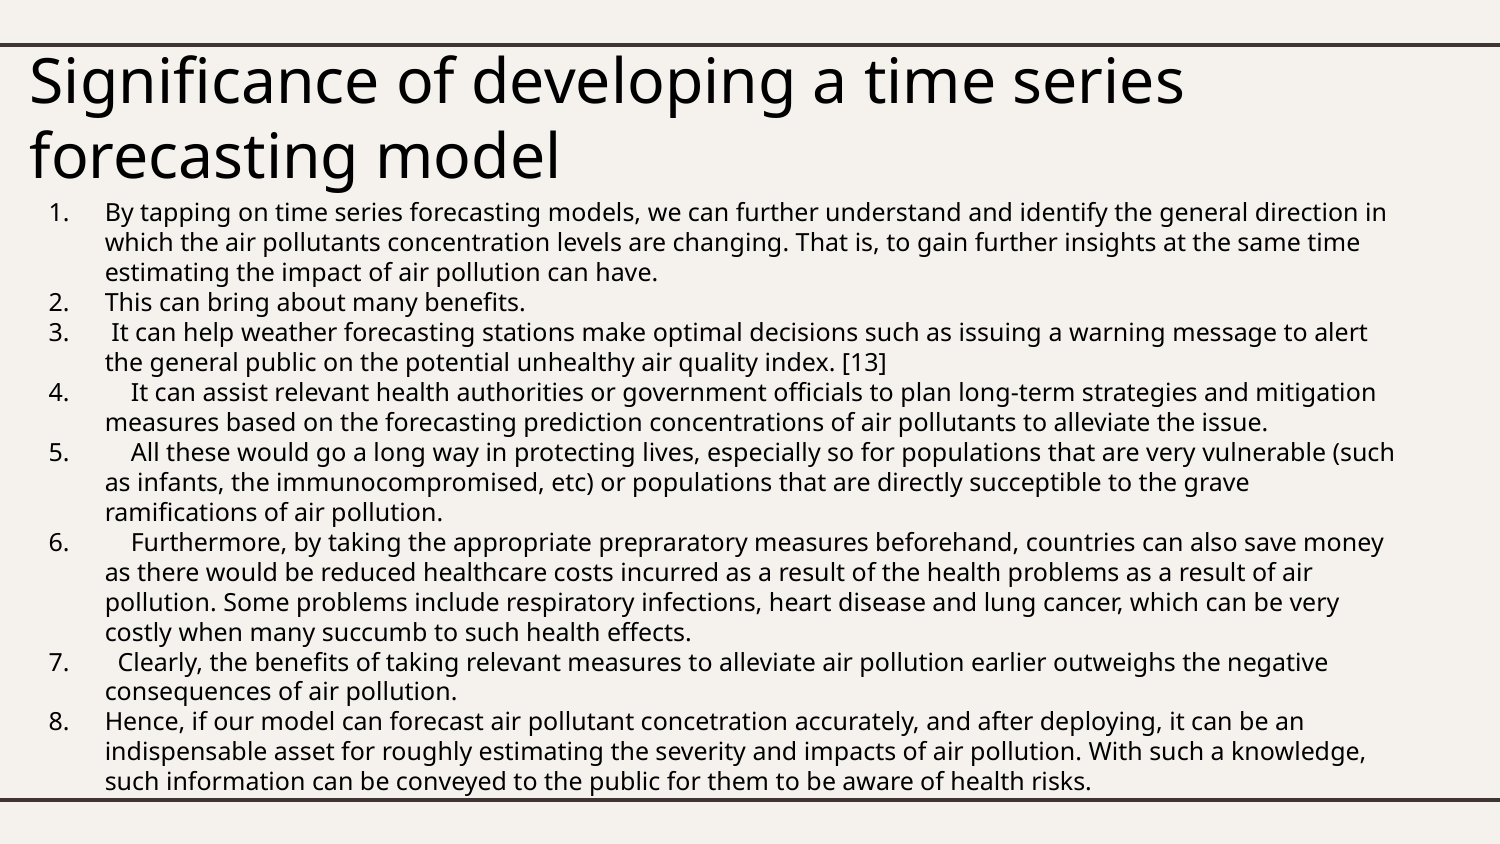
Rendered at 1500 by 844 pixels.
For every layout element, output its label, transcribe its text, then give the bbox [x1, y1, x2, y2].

title Significance of developing a time series forecasting model [14, 81, 1415, 152]
subtitle By tapping on time series forecasting models, we can further understand and identify the general direction in which the air pollutants concentration levels are changing. That is, to gain further insights at the same time estimating the impact of air pollution can have. This can bring about many benefits. It can help weather forecasting stations make optimal decisions such as issuing a warning message to alert the general public on the potential unhealthy air quality index. [13] It can assist relevant health authorities or government officials to plan long-term strategies and mitigation measures based on the forecasting prediction concentrations of air pollutants to alleviate the issue. All these would go a long way in protecting lives, especially so for populations that are very vulnerable (such as infants, the immunocompromised, etc) or populations that are directly succeptible to the grave ramifications of air pollution. Furthermore, by taking the appropriate prepraratory measures beforehand, countries can also save money as there would be reduced healthcare costs incurred as a result of the health problems as a result of air pollution. Some problems include respiratory infections, heart disease and lung cancer, which can be very costly when many succumb to such health effects. Clearly, the benefits of taking relevant measures to alleviate air pollution earlier outweighs the negative consequences of air pollution. Hence, if our model can forecast air pollutant concetration accurately, and after deploying, it can be an indispensable asset for roughly estimating the severity and impacts of air pollution. With such a knowledge, such information can be conveyed to the public for them to be aware of health risks. [14, 181, 1415, 647]
